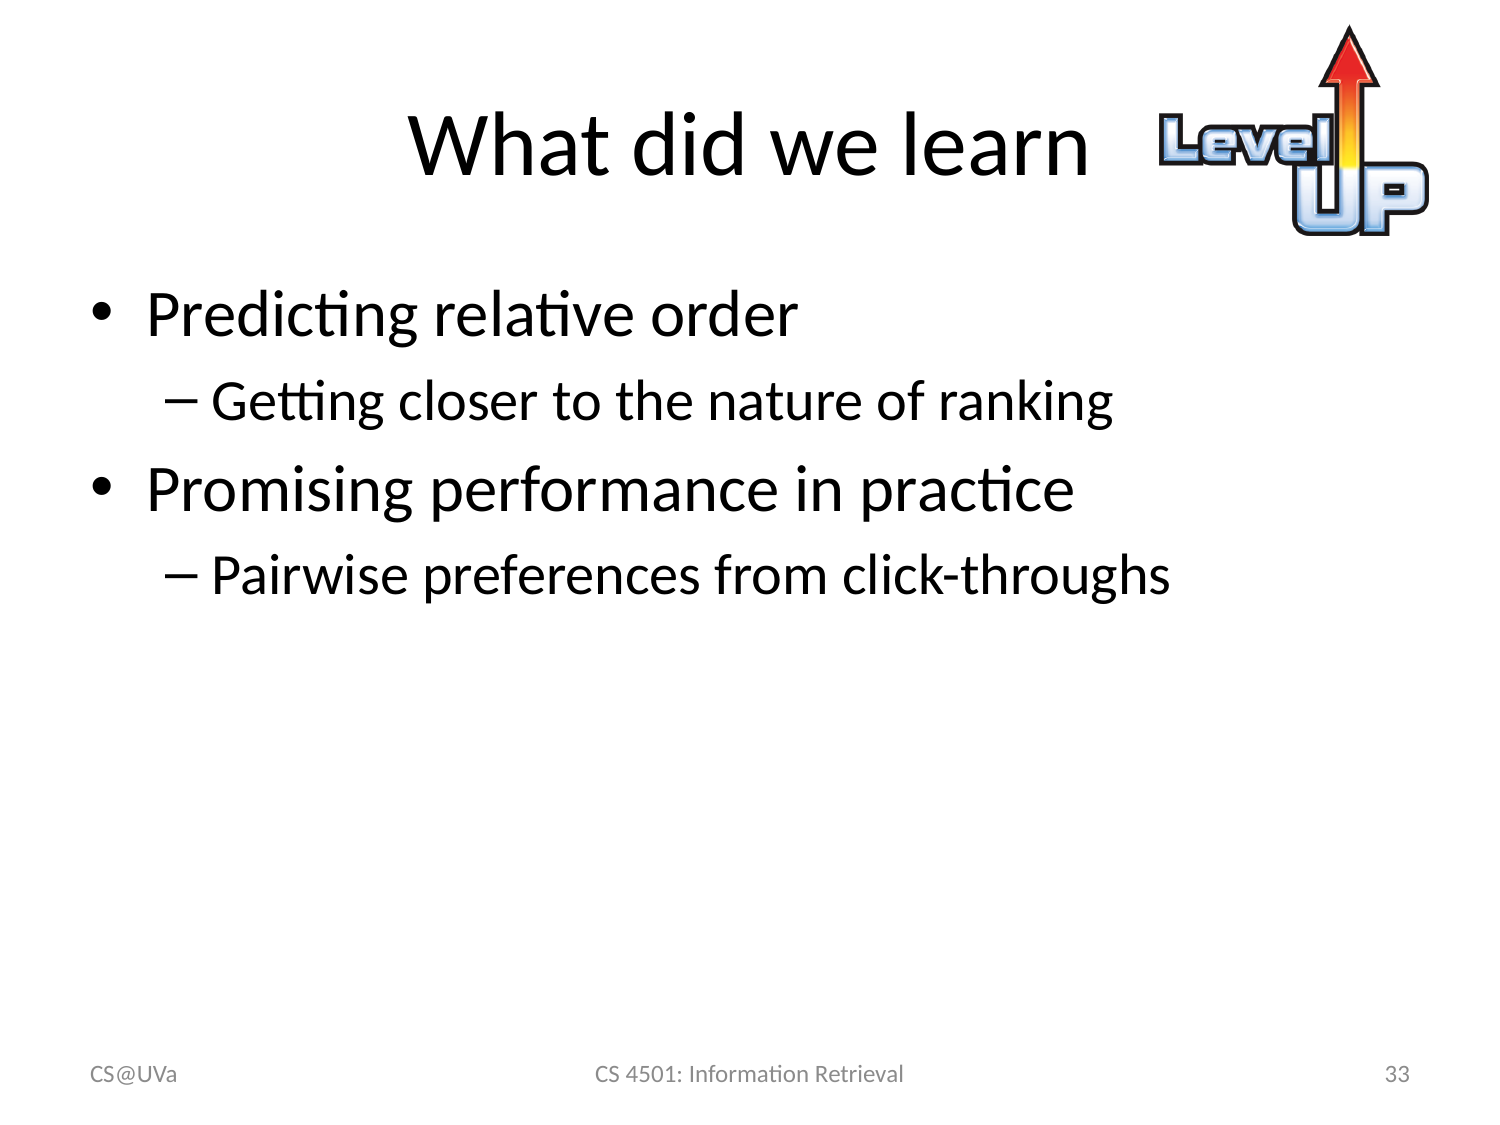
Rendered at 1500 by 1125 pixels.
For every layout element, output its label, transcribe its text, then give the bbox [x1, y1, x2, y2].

slide_number 33 [1074, 1042, 1425, 1103]
picture [1158, 24, 1429, 237]
title What did we learn [75, 45, 1153, 233]
footer CS 4501: Information Retrieval [512, 1042, 988, 1103]
list Predicting relative order Getting closer to the nature of ranking Promising performance in practice Pairwise preferences from click-throughs [75, 262, 1425, 1005]
slide_number CS@UVa [75, 1042, 425, 1103]
